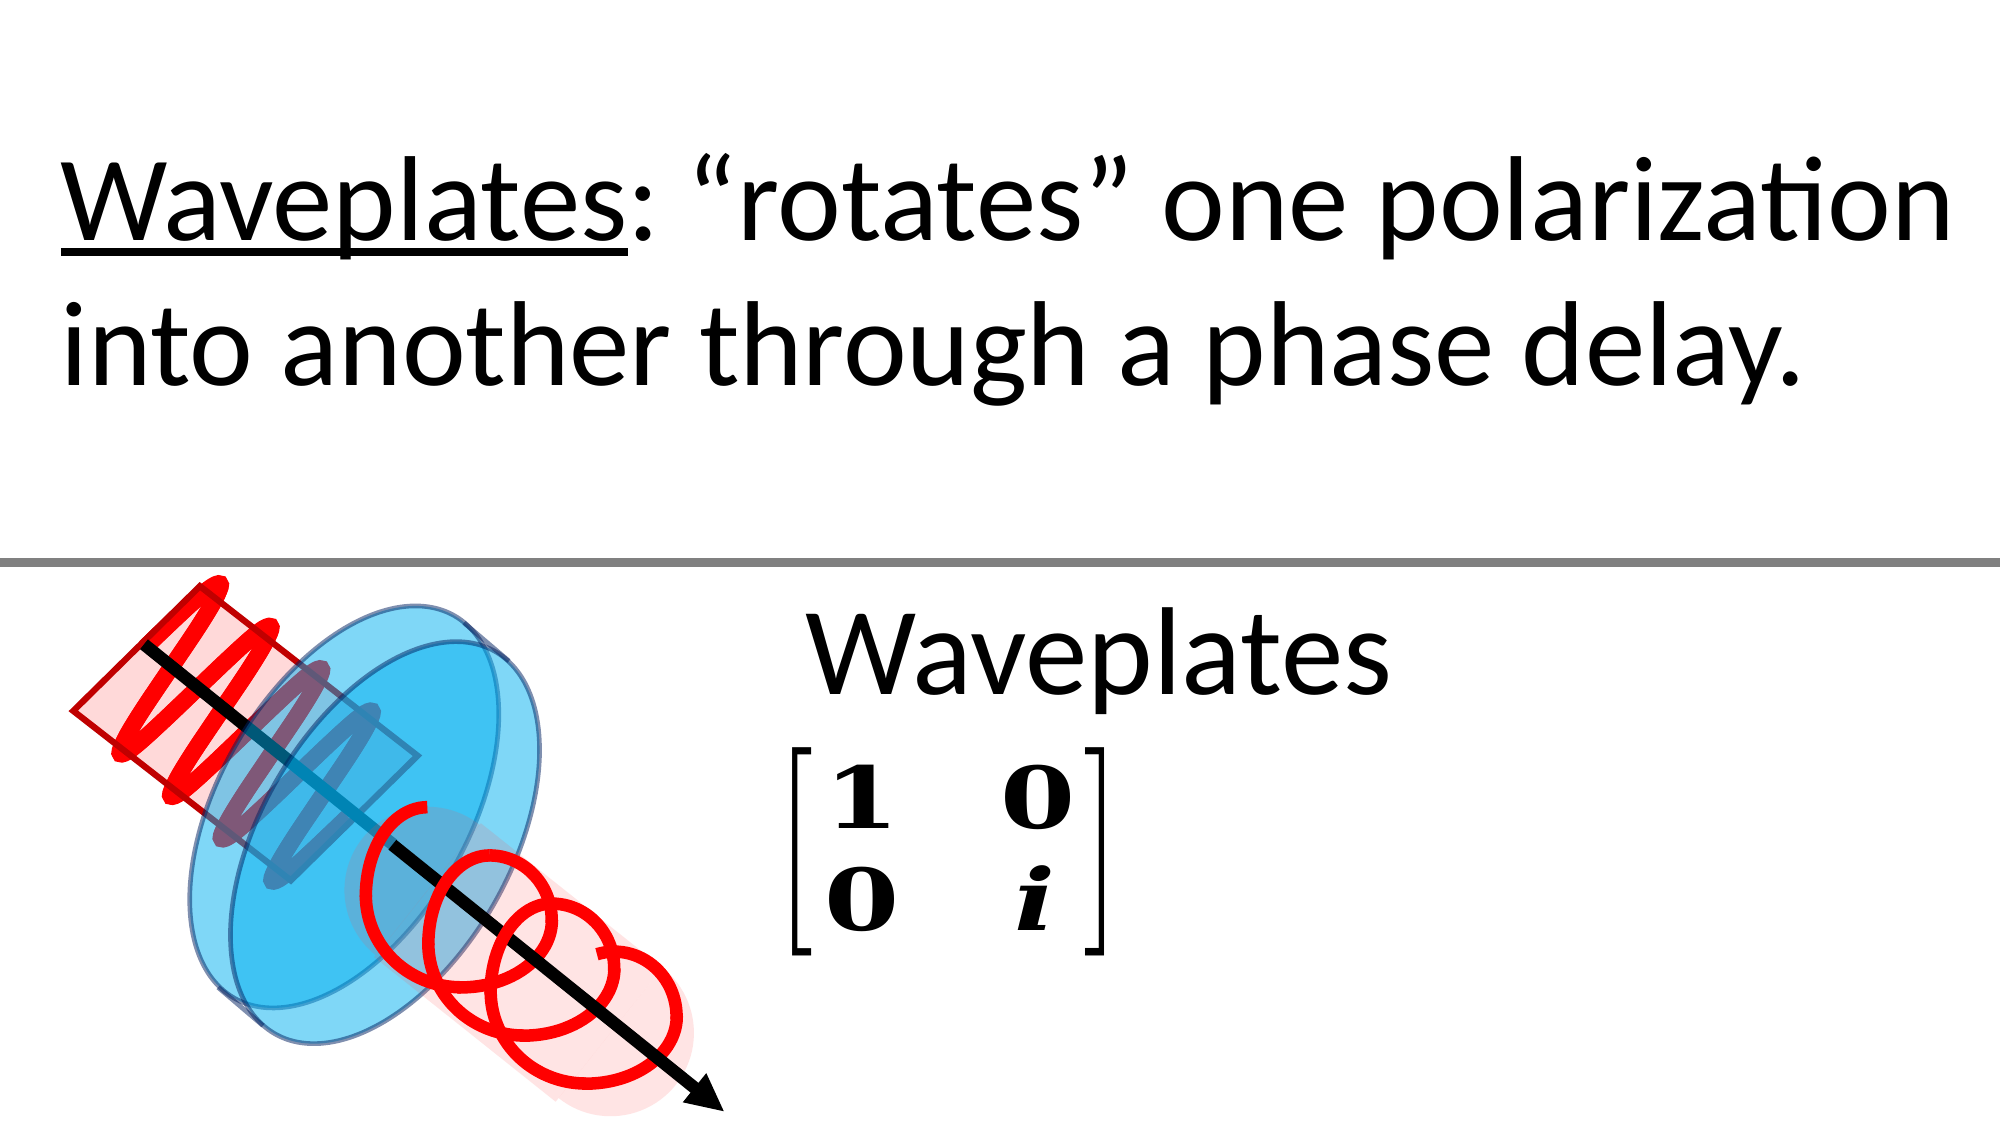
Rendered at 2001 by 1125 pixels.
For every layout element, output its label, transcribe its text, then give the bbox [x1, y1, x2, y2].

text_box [95, 562, 1411, 1117]
text_box Waveplates: “rotates” one polarization into another through a phase delay. [46, 112, 2000, 417]
